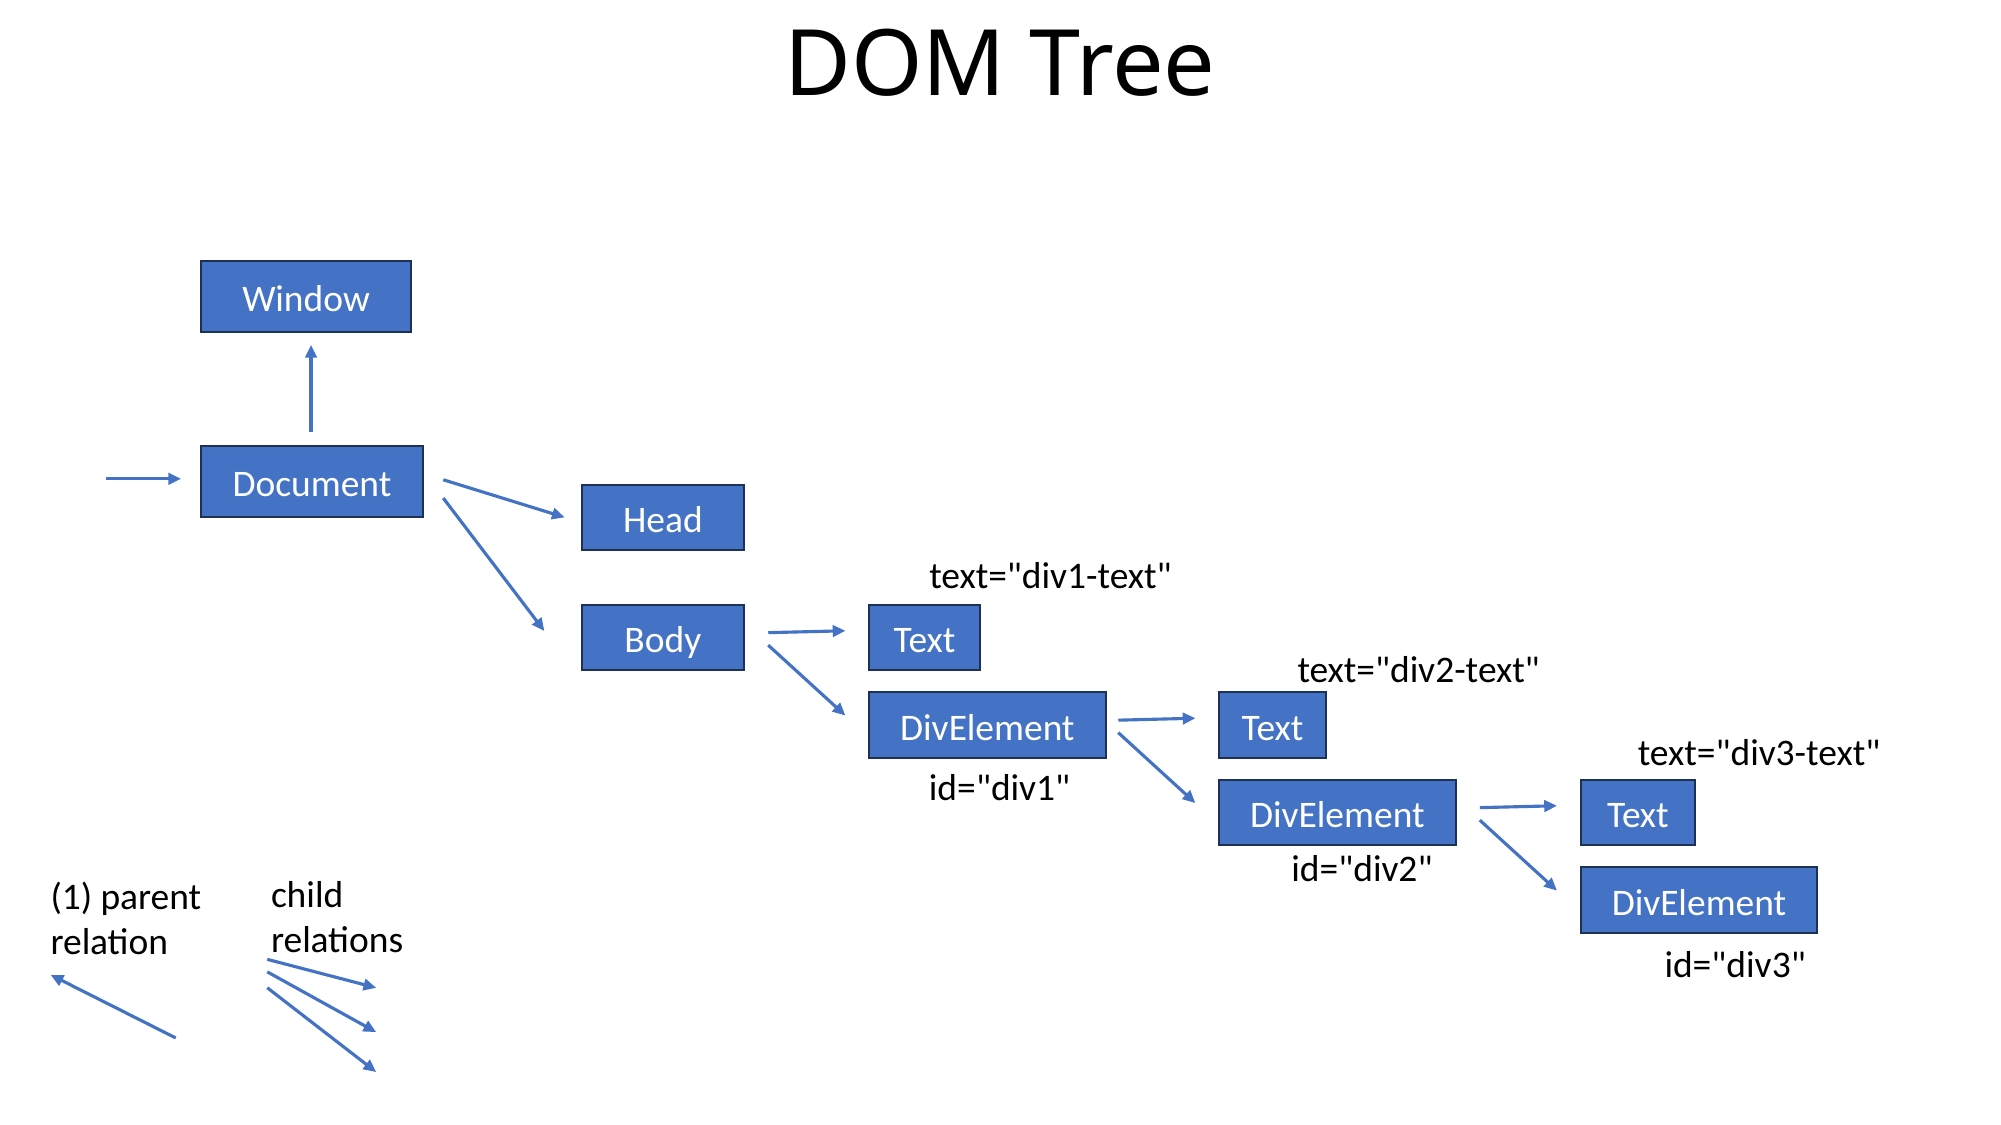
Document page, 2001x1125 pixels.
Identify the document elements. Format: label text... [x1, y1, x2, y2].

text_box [1118, 732, 1196, 803]
text_box Text [1580, 779, 1696, 846]
text_box id="div3" [1649, 932, 1821, 993]
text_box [50, 974, 176, 1038]
text_box child relations [256, 862, 479, 968]
text_box (1) parent relation [35, 864, 258, 970]
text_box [1479, 820, 1557, 891]
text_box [443, 498, 545, 631]
text_box DivElement [868, 691, 1107, 759]
text_box DivElement [1218, 779, 1457, 846]
text_box text="div3-text" [1623, 720, 1896, 780]
text_box Body [581, 604, 745, 671]
text_box Document [200, 445, 424, 518]
text_box DivElement [1580, 866, 1818, 934]
text_box text="div2-text" [1282, 637, 1555, 698]
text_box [267, 971, 376, 987]
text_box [267, 987, 376, 1072]
text_box Head [581, 484, 745, 551]
text_box text="div1-text" [914, 544, 1187, 604]
text_box Text [868, 604, 981, 671]
text_box id="div1" [914, 755, 1086, 816]
title DOM Tree [137, 0, 1863, 131]
text_box Window [200, 260, 412, 333]
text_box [443, 479, 565, 518]
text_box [768, 645, 846, 716]
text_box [267, 959, 376, 971]
text_box id="div2" [1276, 836, 1448, 897]
text_box Text [1218, 691, 1327, 759]
